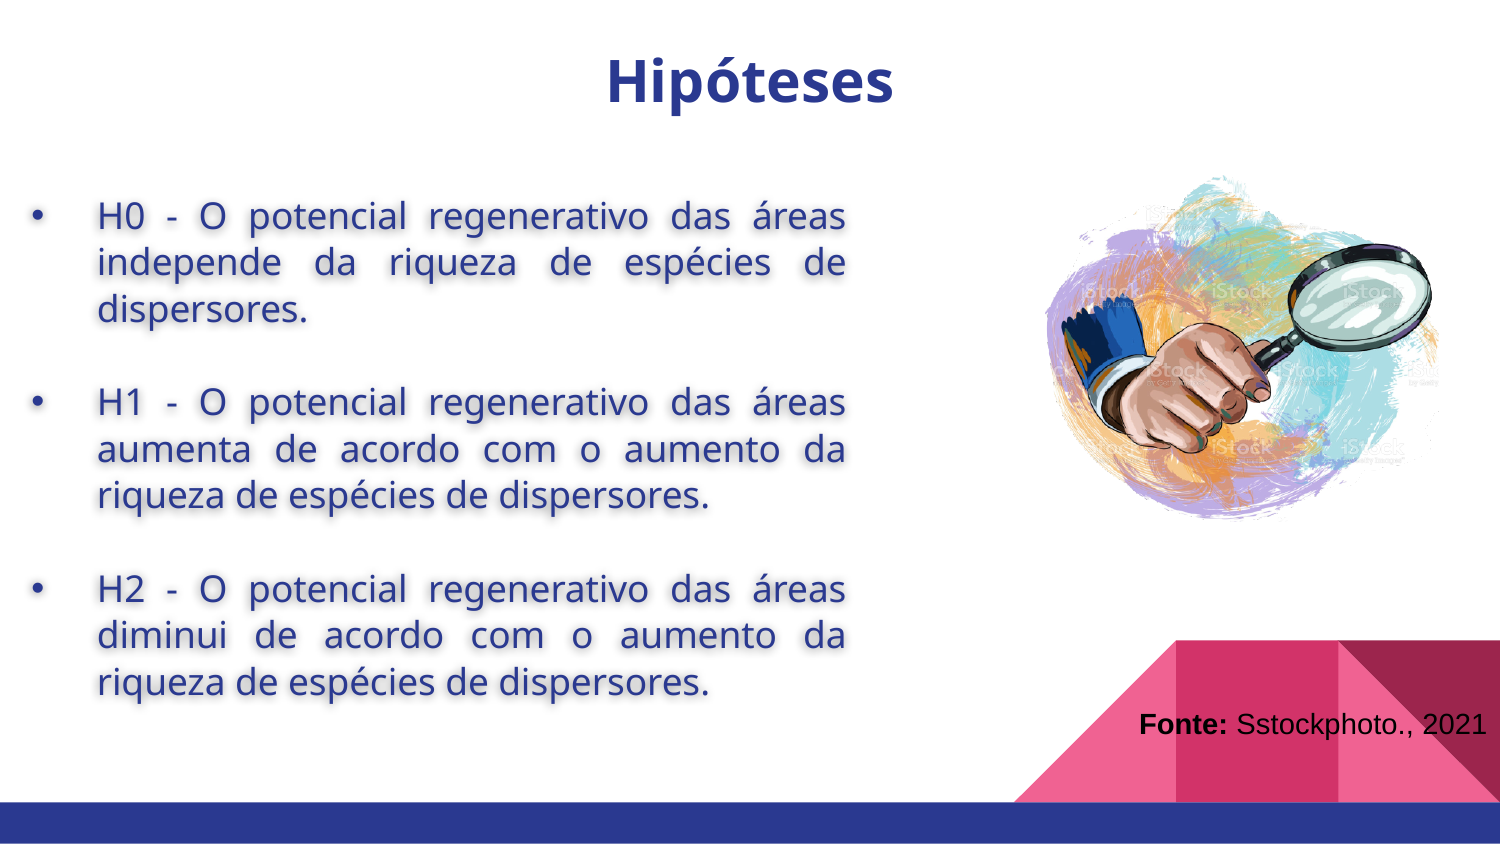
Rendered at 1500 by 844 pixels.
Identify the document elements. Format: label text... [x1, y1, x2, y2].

list H0 - O potencial regenerativo das áreas independe da riqueza de espécies de dispersores. H1 - O potencial regenerativo das áreas aumenta de acordo com o aumento da riqueza de espécies de dispersores. H2 - O potencial regenerativo das áreas diminui de acordo com o aumento da riqueza de espécies de dispersores. [16, 175, 862, 723]
title Hipóteses [0, 28, 1500, 129]
text_box Fonte: Sstockphoto., 2021 [1124, 690, 1500, 755]
picture [1045, 174, 1439, 523]
